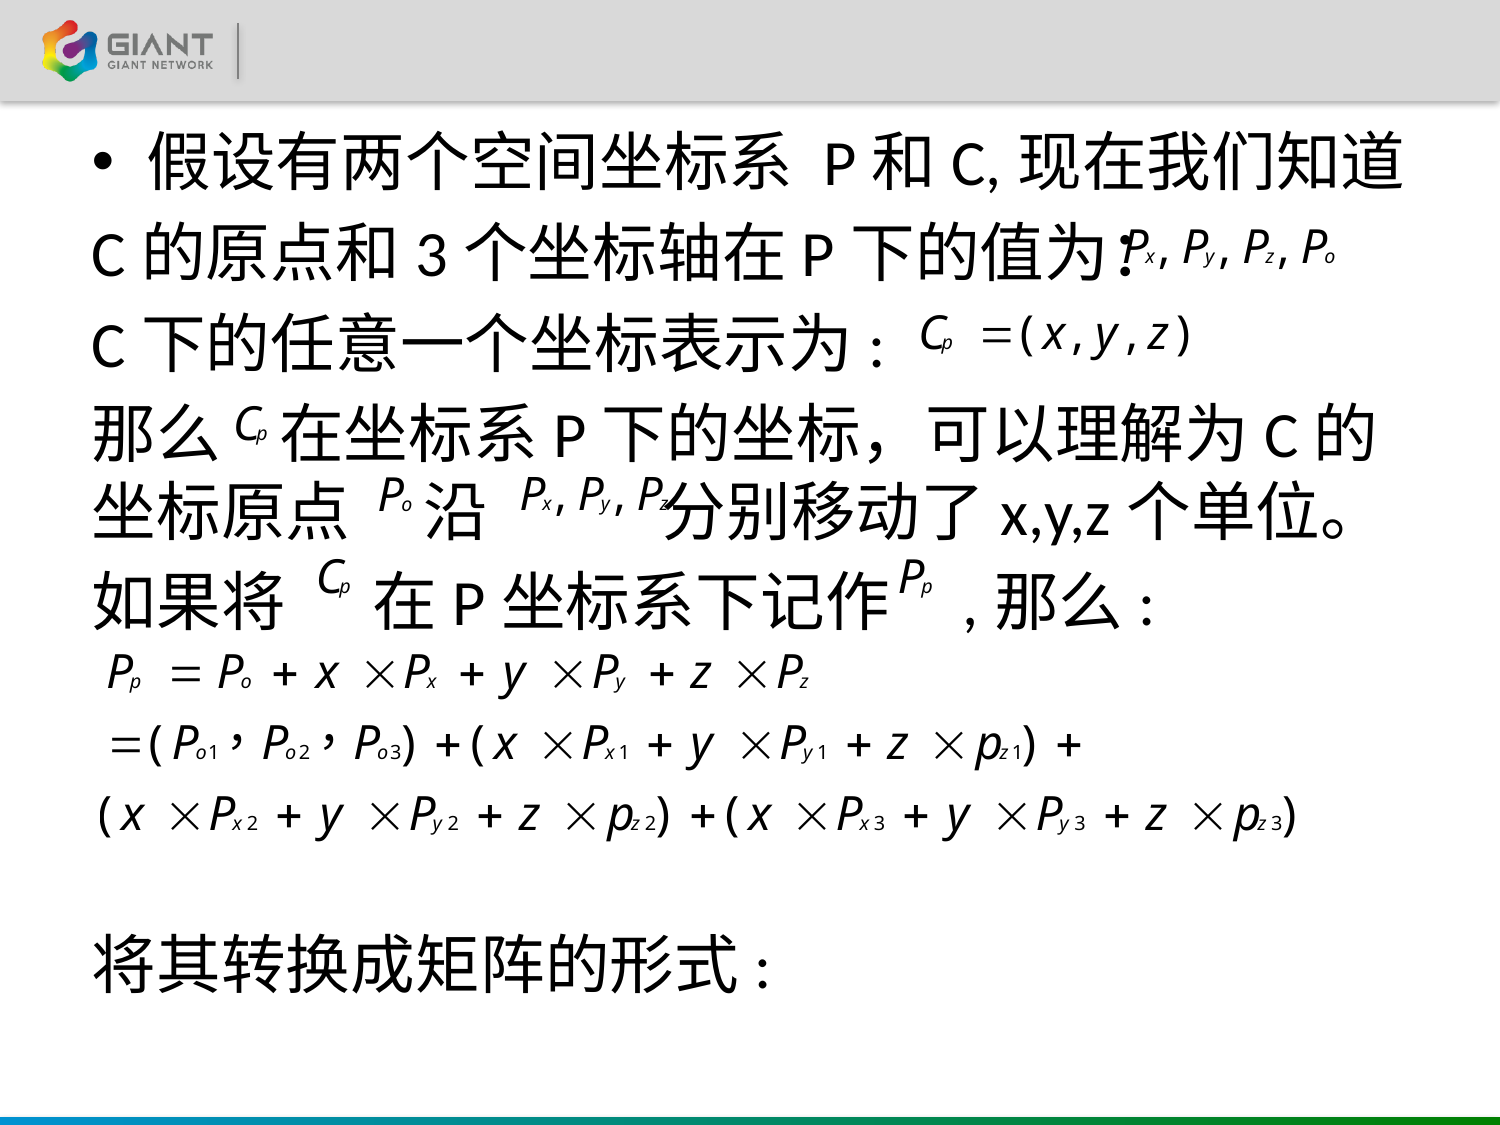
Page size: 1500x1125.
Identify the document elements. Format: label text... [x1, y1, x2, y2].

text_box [100, 644, 1307, 847]
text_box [229, 396, 278, 453]
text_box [891, 550, 944, 606]
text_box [1115, 219, 1346, 280]
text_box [513, 467, 680, 527]
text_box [312, 550, 361, 606]
picture [32, 9, 223, 92]
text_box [371, 467, 424, 520]
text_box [915, 302, 1200, 366]
list 假设有两个空间坐标系 P和C,现在我们知道 C的原点和3个坐标轴在P下的值为： C下的任意一个坐标表示为: 那么 在坐标系P下的坐标，可以理解为C的坐标原点 沿 分别移动了x,y,z个单位。 如果将 在P坐标系下记作 ,那么: 将其转换成矩阵的形式: [76, 113, 1427, 1017]
